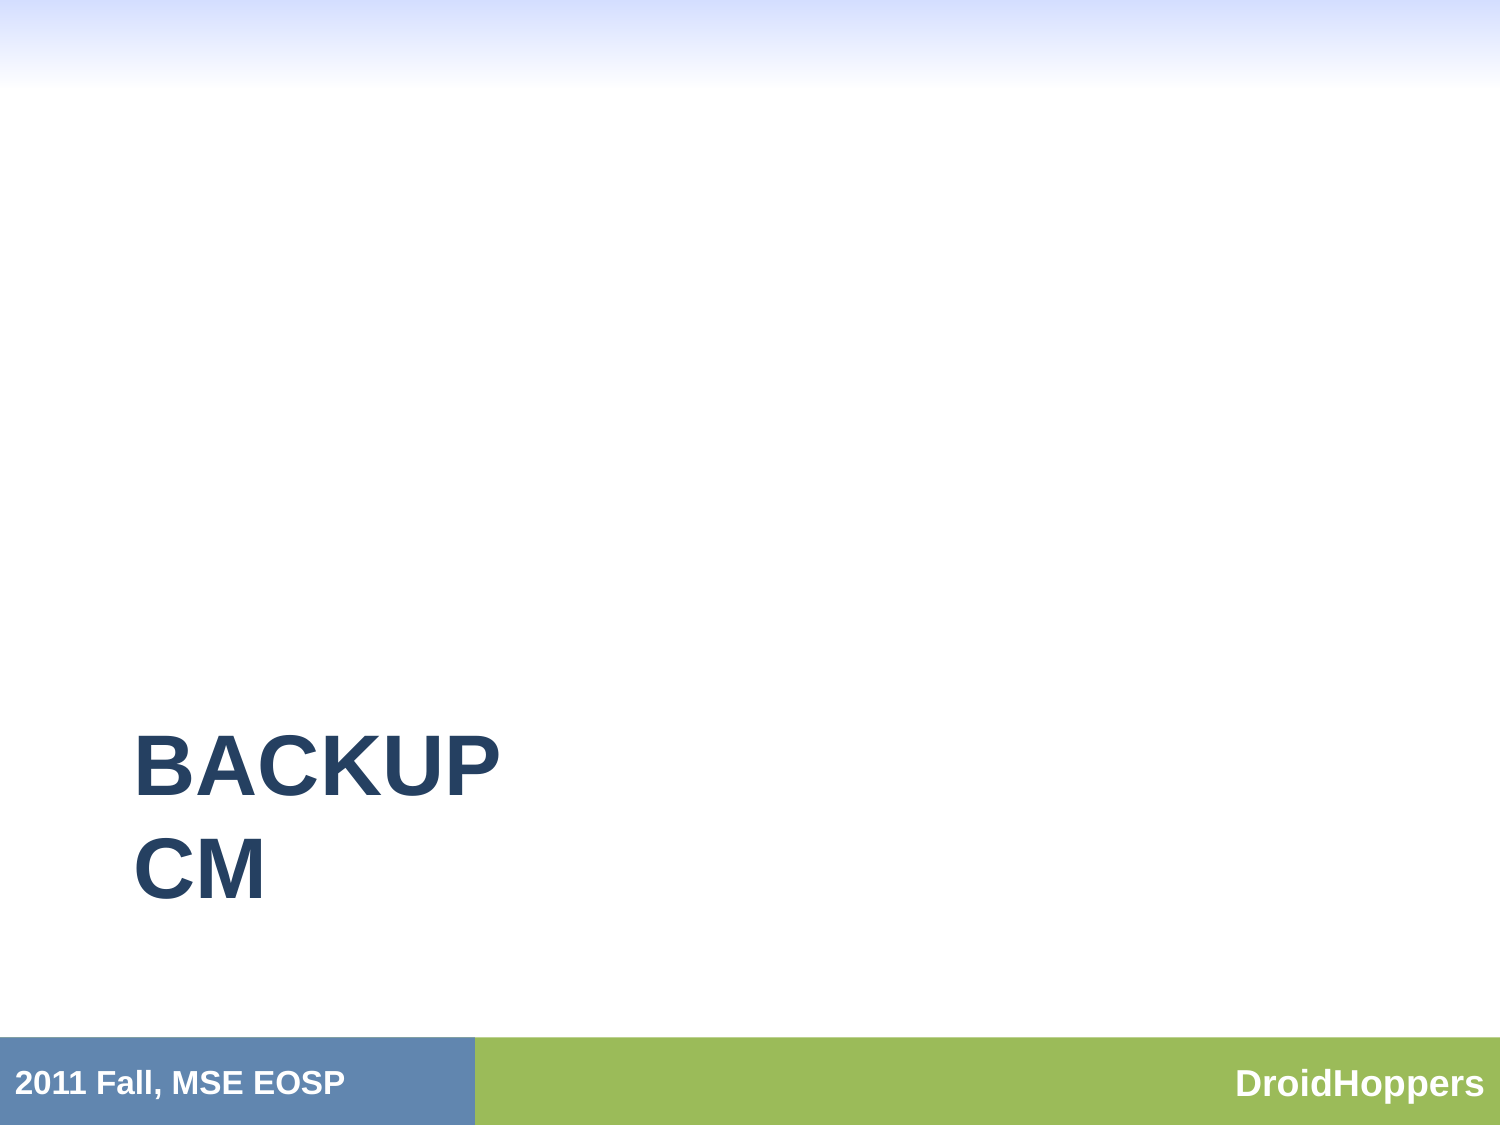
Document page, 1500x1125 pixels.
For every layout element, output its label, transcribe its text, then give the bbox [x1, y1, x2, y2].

title Backup cM [118, 701, 1450, 925]
